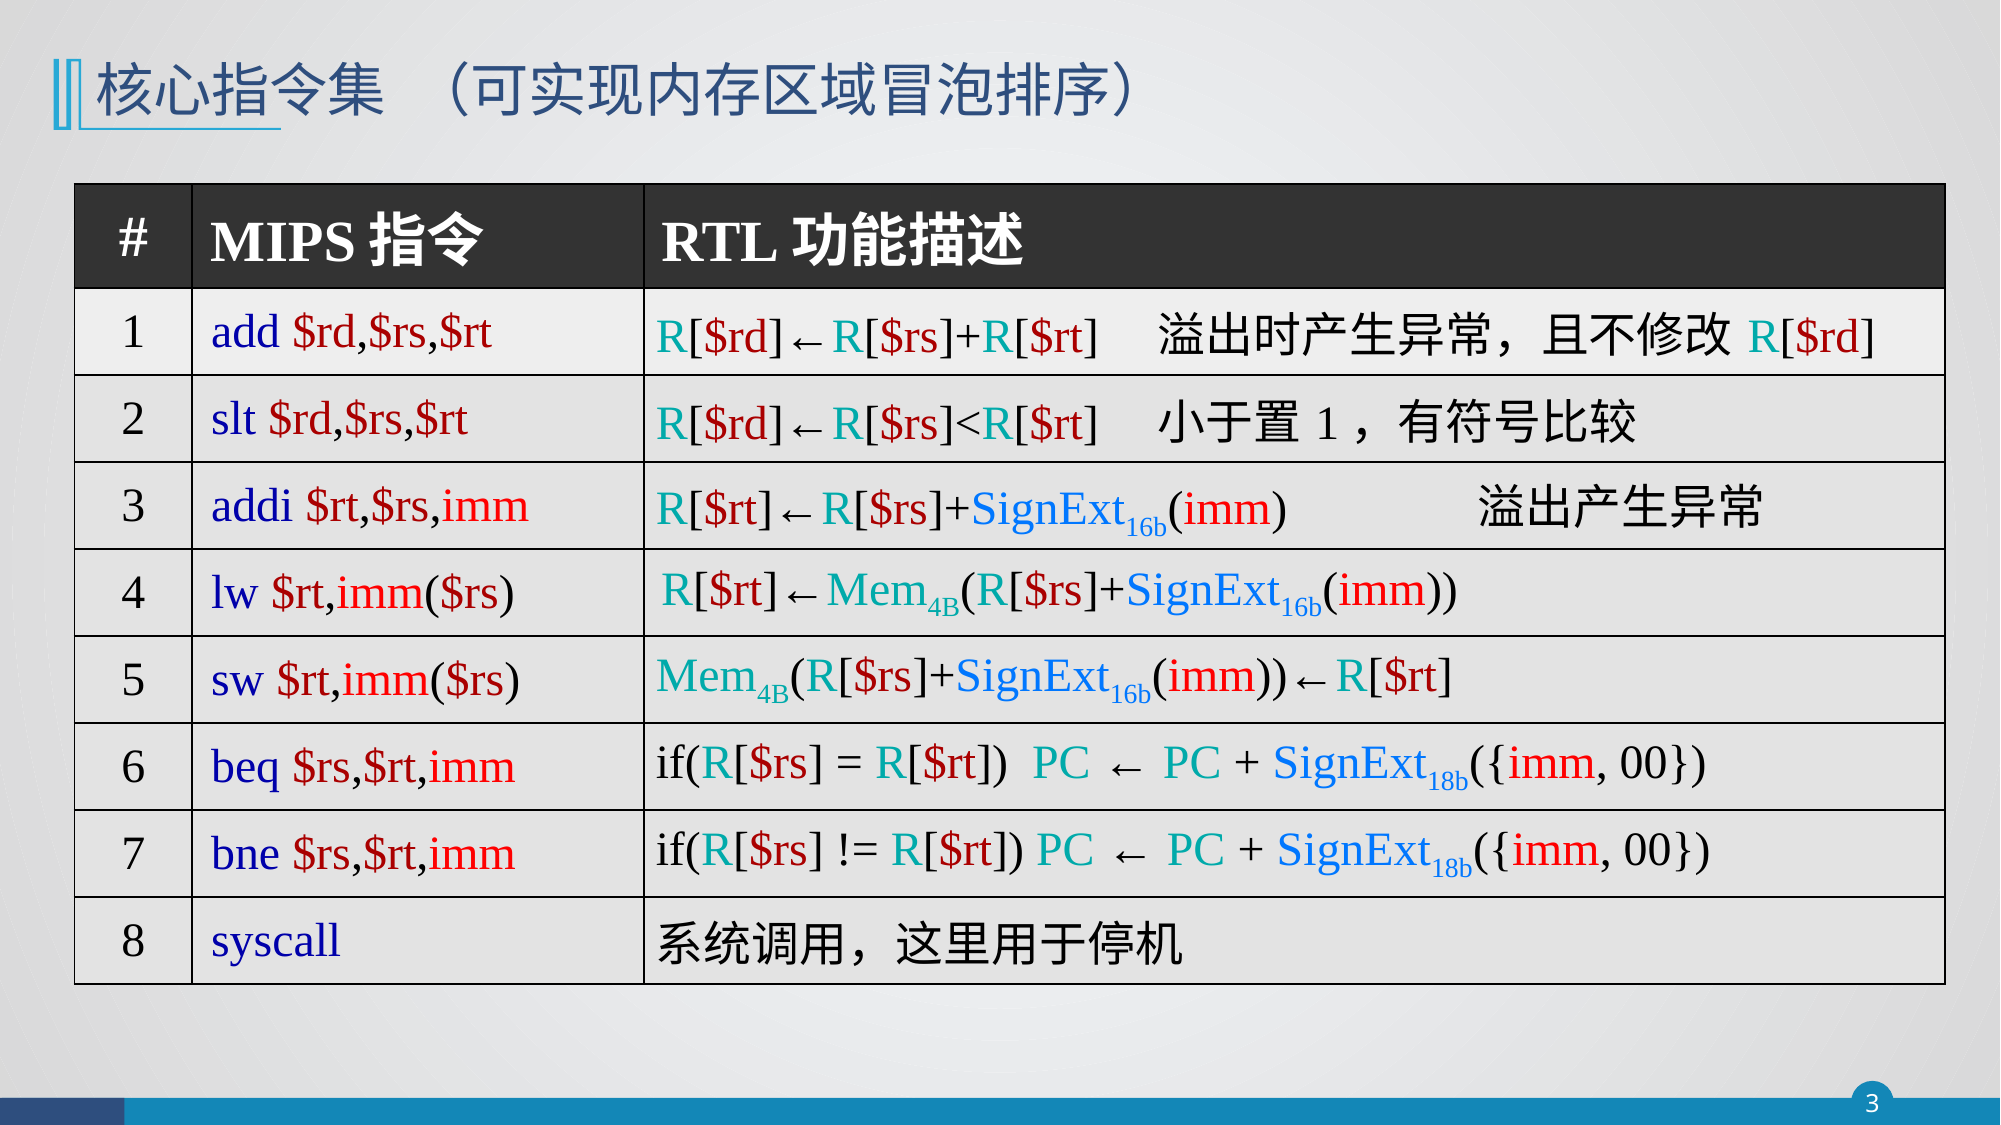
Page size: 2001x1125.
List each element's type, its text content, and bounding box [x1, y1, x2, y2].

table_cell addi $rt,$rs,imm [193, 463, 643, 548]
table_cell 8 [75, 898, 191, 983]
table_cell Mem4B(R[$rs]+SignExt16b(imm))←R[$rt] [645, 637, 1944, 722]
table_cell beq $rs,$rt,imm [193, 724, 643, 809]
table_cell lw $rt,imm($rs) [193, 550, 643, 635]
table_cell bne $rs,$rt,imm [193, 811, 643, 896]
table_cell if(R[$rs] != R[$rt]) PC ← PC + SignExt18b({imm, 00}) [645, 811, 1944, 896]
table_cell R[$rt]←R[$rs]+SignExt16b(imm) 溢出产生异常 [645, 463, 1944, 548]
table_header MIPS指令 [193, 185, 643, 287]
title 核心指令集 （可实现内存区域冒泡排序） [80, 42, 1805, 144]
table_cell 7 [75, 811, 191, 896]
table_cell R[$rd]←R[$rs]<R[$rt] 小于置1，有符号比较 [645, 376, 1944, 461]
table_cell syscall [193, 898, 643, 983]
table_cell R[$rt]←Mem4B(R[$rs]+SignExt16b(imm)) [645, 550, 1944, 635]
table_cell 3 [75, 463, 191, 548]
table_cell 6 [75, 724, 191, 809]
table_header # [75, 185, 191, 287]
table_cell 5 [75, 637, 191, 722]
table_header RTL功能描述 [645, 185, 1944, 287]
table_cell sw $rt,imm($rs) [193, 637, 643, 722]
table_cell 系统调用，这里用于停机 [645, 898, 1944, 983]
table_cell if(R[$rs] = R[$rt]) PC ← PC + SignExt18b({imm, 00}) [645, 724, 1944, 809]
table_cell 1 [75, 289, 191, 374]
table_cell 2 [75, 376, 191, 461]
table_cell R[$rd]←R[$rs]+R[$rt] 溢出时产生异常，且不修改R[$rd] [645, 289, 1944, 374]
table_cell slt $rd,$rs,$rt [193, 376, 643, 461]
table_cell add $rd,$rs,$rt [193, 289, 643, 374]
table_cell 4 [75, 550, 191, 635]
